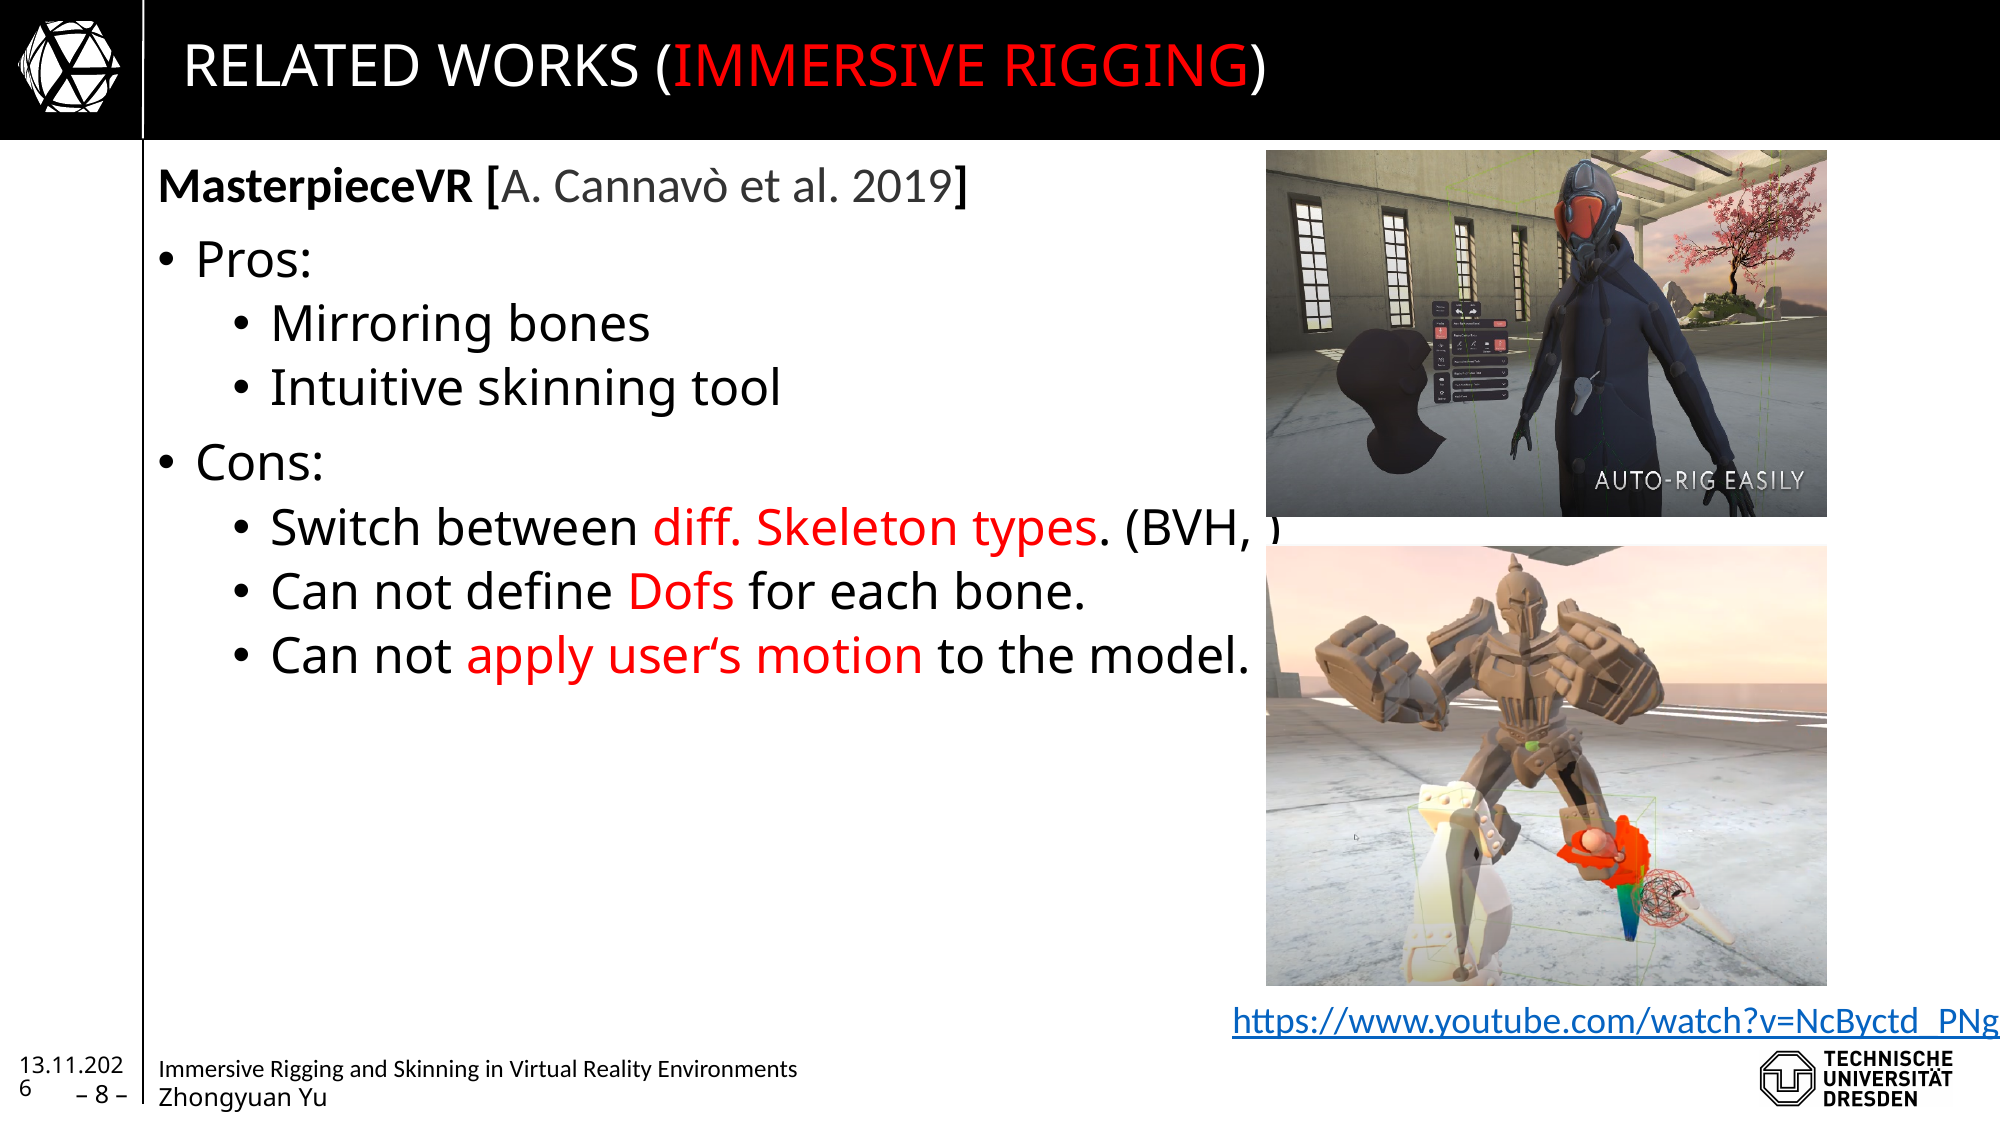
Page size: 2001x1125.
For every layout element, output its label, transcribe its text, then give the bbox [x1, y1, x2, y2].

text_box https://www.youtube.com/watch?v=NcByctd_PNg [1217, 988, 2000, 1049]
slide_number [3, 1040, 152, 1092]
picture [1266, 150, 1827, 517]
picture [1266, 544, 1827, 986]
title Related works (Immersive rigging) [167, 28, 1946, 122]
list MasterpieceVR [A. Cannavò et al. 2019] Pros: Mirroring bones Intuitive skinning tool Cons: Switch between diff. Skeleton types. (BVH, ) Can not define Dofs for each bone. Can not apply user‘s motion to the model. [142, 151, 1602, 875]
picture [1759, 1050, 1953, 1107]
slide_number – 8 – [3, 1070, 143, 1121]
